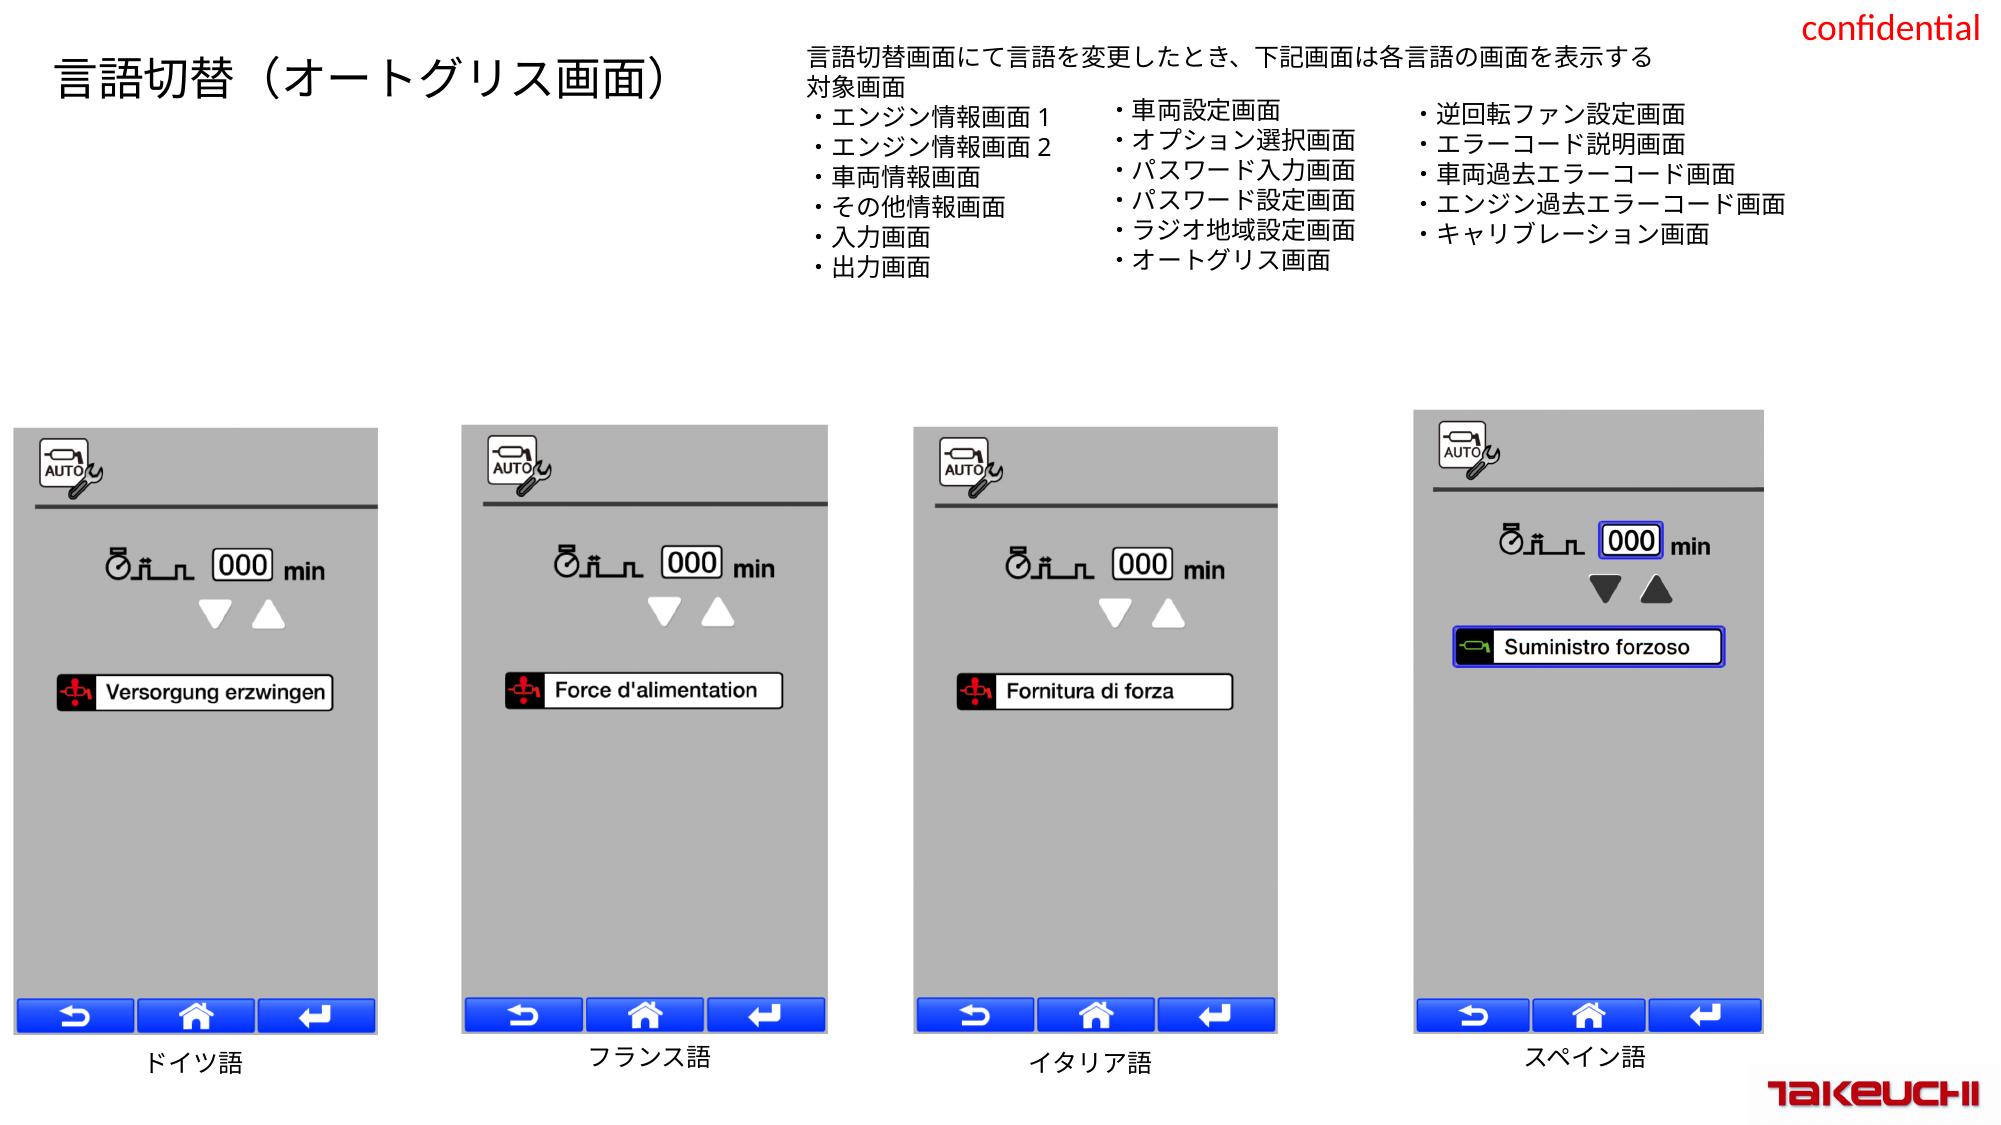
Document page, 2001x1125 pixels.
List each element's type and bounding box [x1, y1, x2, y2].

text_box [572, 1034, 746, 1079]
picture [1748, 1064, 2000, 1125]
title [37, 0, 813, 183]
text_box [1508, 1034, 1676, 1079]
picture [0, 410, 1901, 1035]
text_box [791, 34, 2000, 289]
text_box [1014, 1040, 1182, 1085]
text_box [128, 1040, 285, 1085]
